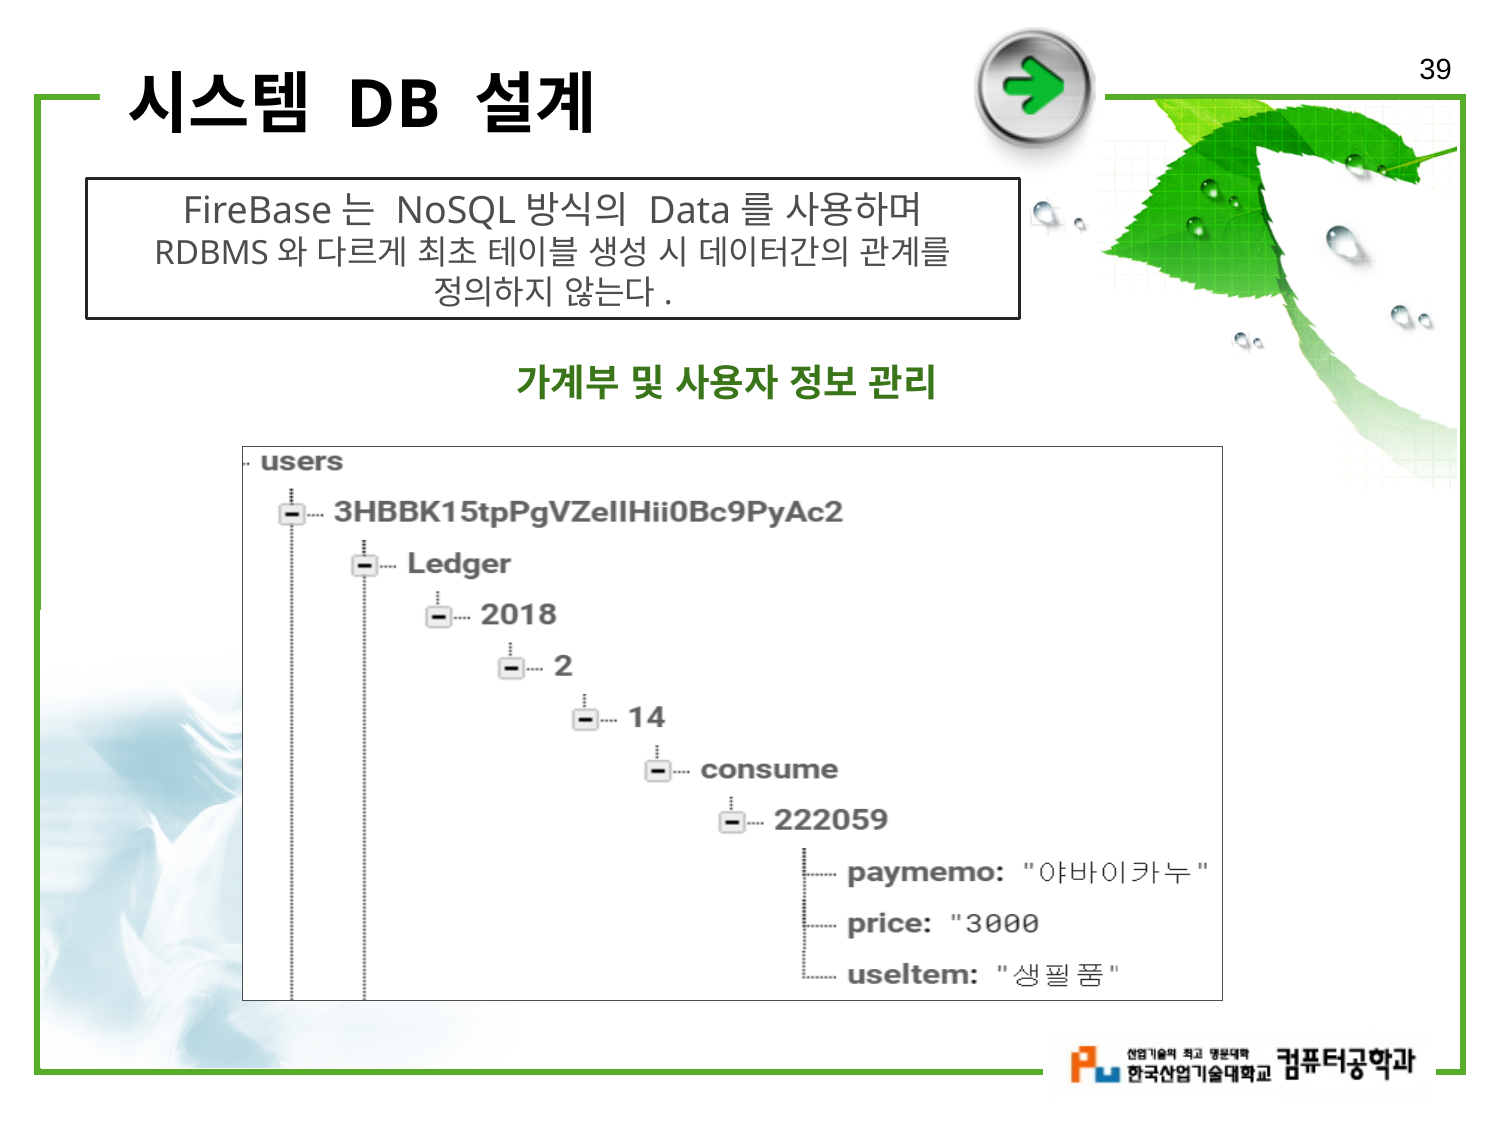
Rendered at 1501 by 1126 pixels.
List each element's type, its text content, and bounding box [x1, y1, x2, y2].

text_box FireBase는 NoSQL방식의 Data를 사용하며 RDBMS와 다르게 최초 테이블 생성 시 데이터간의 관계를 정의하지 않는다. [86, 178, 1020, 319]
text_box 가계부 및 사용자 정보 관리 [501, 351, 964, 412]
slide_number 39 [1116, 42, 1467, 83]
picture [1043, 1031, 1436, 1100]
title 시스템 DB 설계 [112, 54, 876, 147]
picture [40, 27, 1457, 1068]
